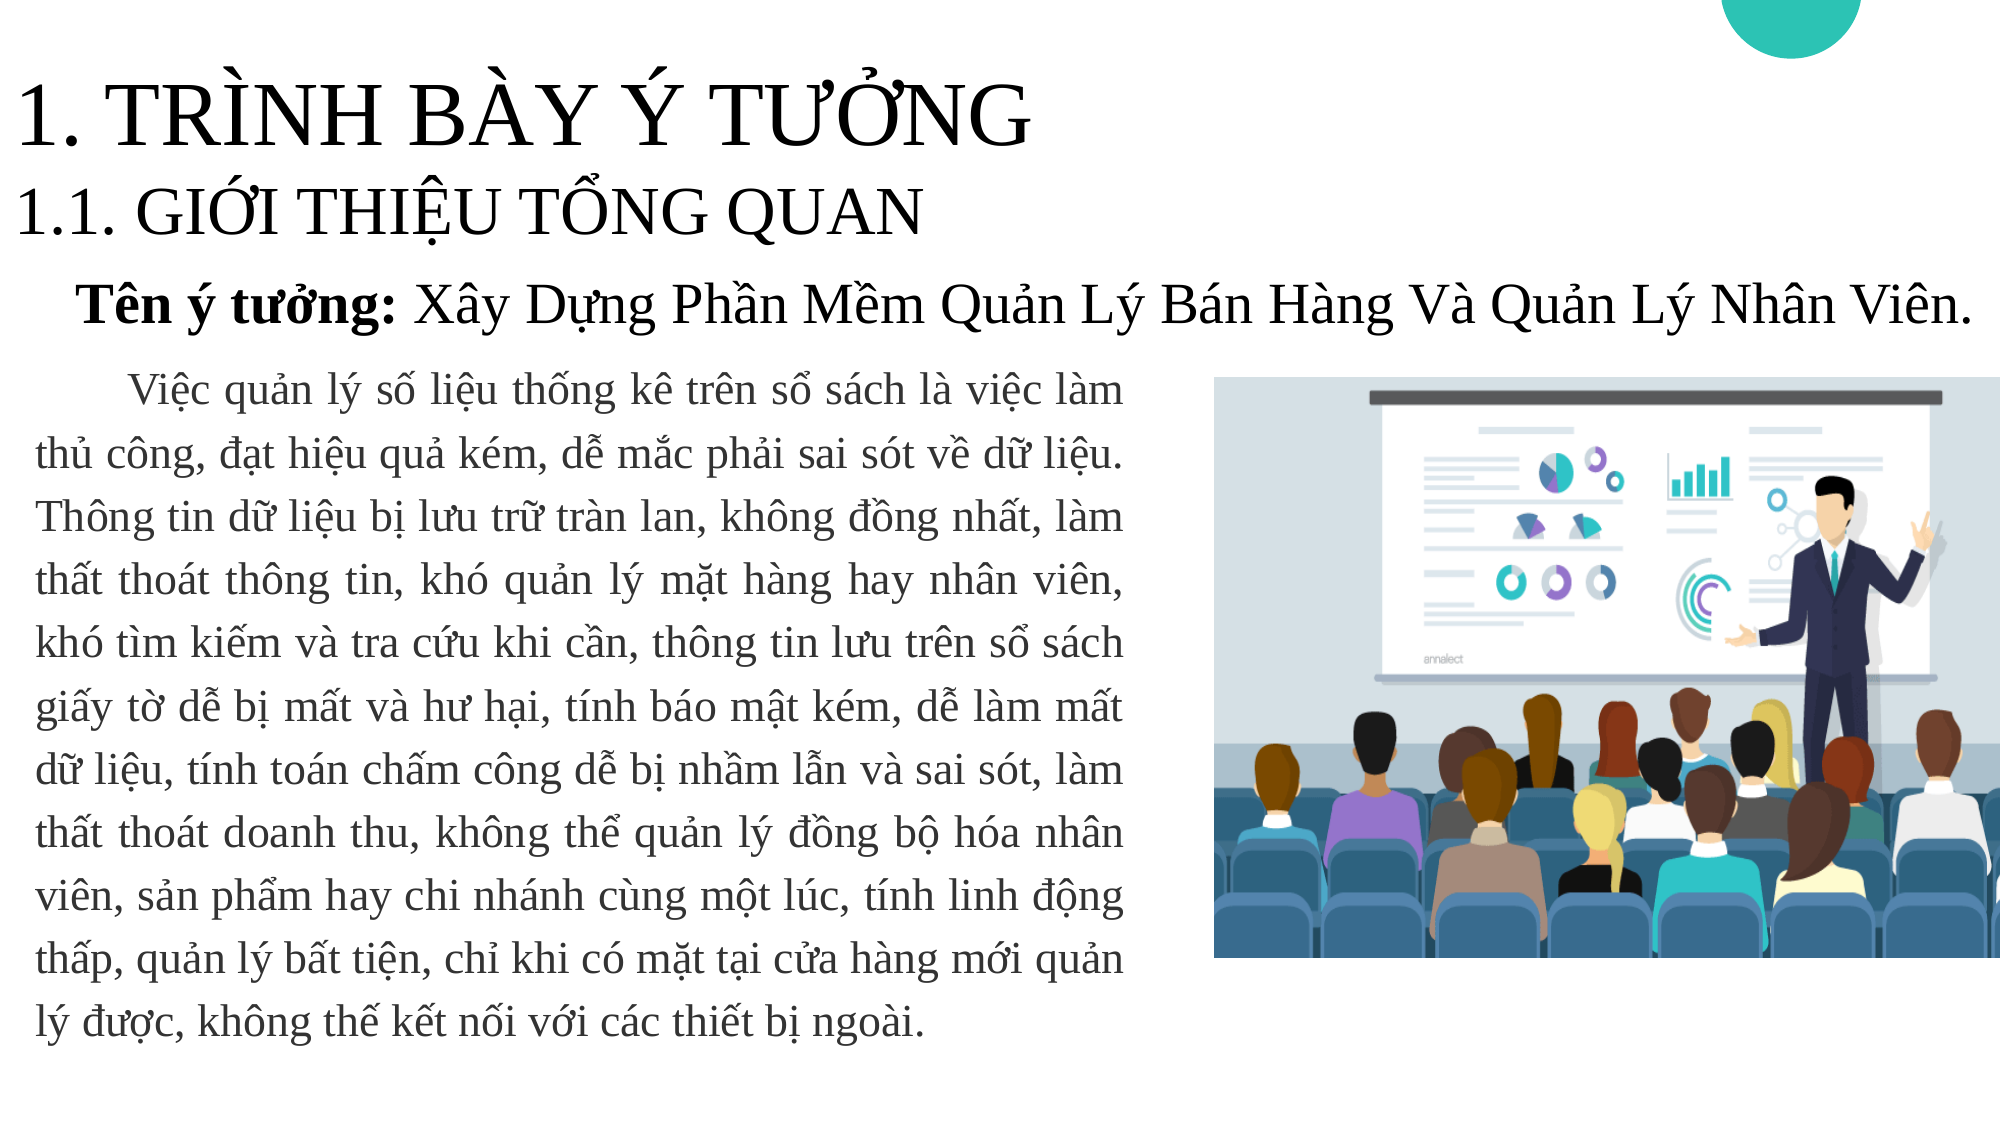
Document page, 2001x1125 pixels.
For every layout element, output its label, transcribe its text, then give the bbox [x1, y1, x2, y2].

text_box Tên ý tưởng: Xây Dựng Phần Mềm Quản Lý Bán Hàng Và Quản Lý Nhân Viên. [61, 257, 1990, 343]
picture [1214, 377, 2000, 958]
text_box 1.1. GIỚI THIỆU TỔNG QUAN [0, 167, 1725, 257]
text_box 1. TRÌNH BÀY Ý TƯỞNG [0, 58, 1725, 167]
text_box Việc quản lý số liệu thống kê trên sổ sách là việc làm thủ công, đạt hiệu quả kém, dễ mắc phải sai sót về dữ liệu. Thông tin dữ liệu bị lưu trữ tràn lan, không đồng nhất, làm thất thoát thông tin, khó quản lý mặt hàng hay nhân viên, khó tìm kiếm và tra cứu khi cần, thông tin lưu trên sổ sách giấy tờ dễ bị mất và hư hại, tính báo mật kém, dễ làm mất dữ liệu, tính toán chấm công dễ bị nhầm lẫn và sai sót, làm thất thoát doanh thu, không thể quản lý đồng bộ hóa nhân viên, sản phẩm hay chi nhánh cùng một lúc, tính linh động thấp, quản lý bất tiện, chỉ khi có mặt tại cửa hàng mới quản lý được, không thế kết nối với các thiết bị ngoài. [20, 343, 1140, 1054]
